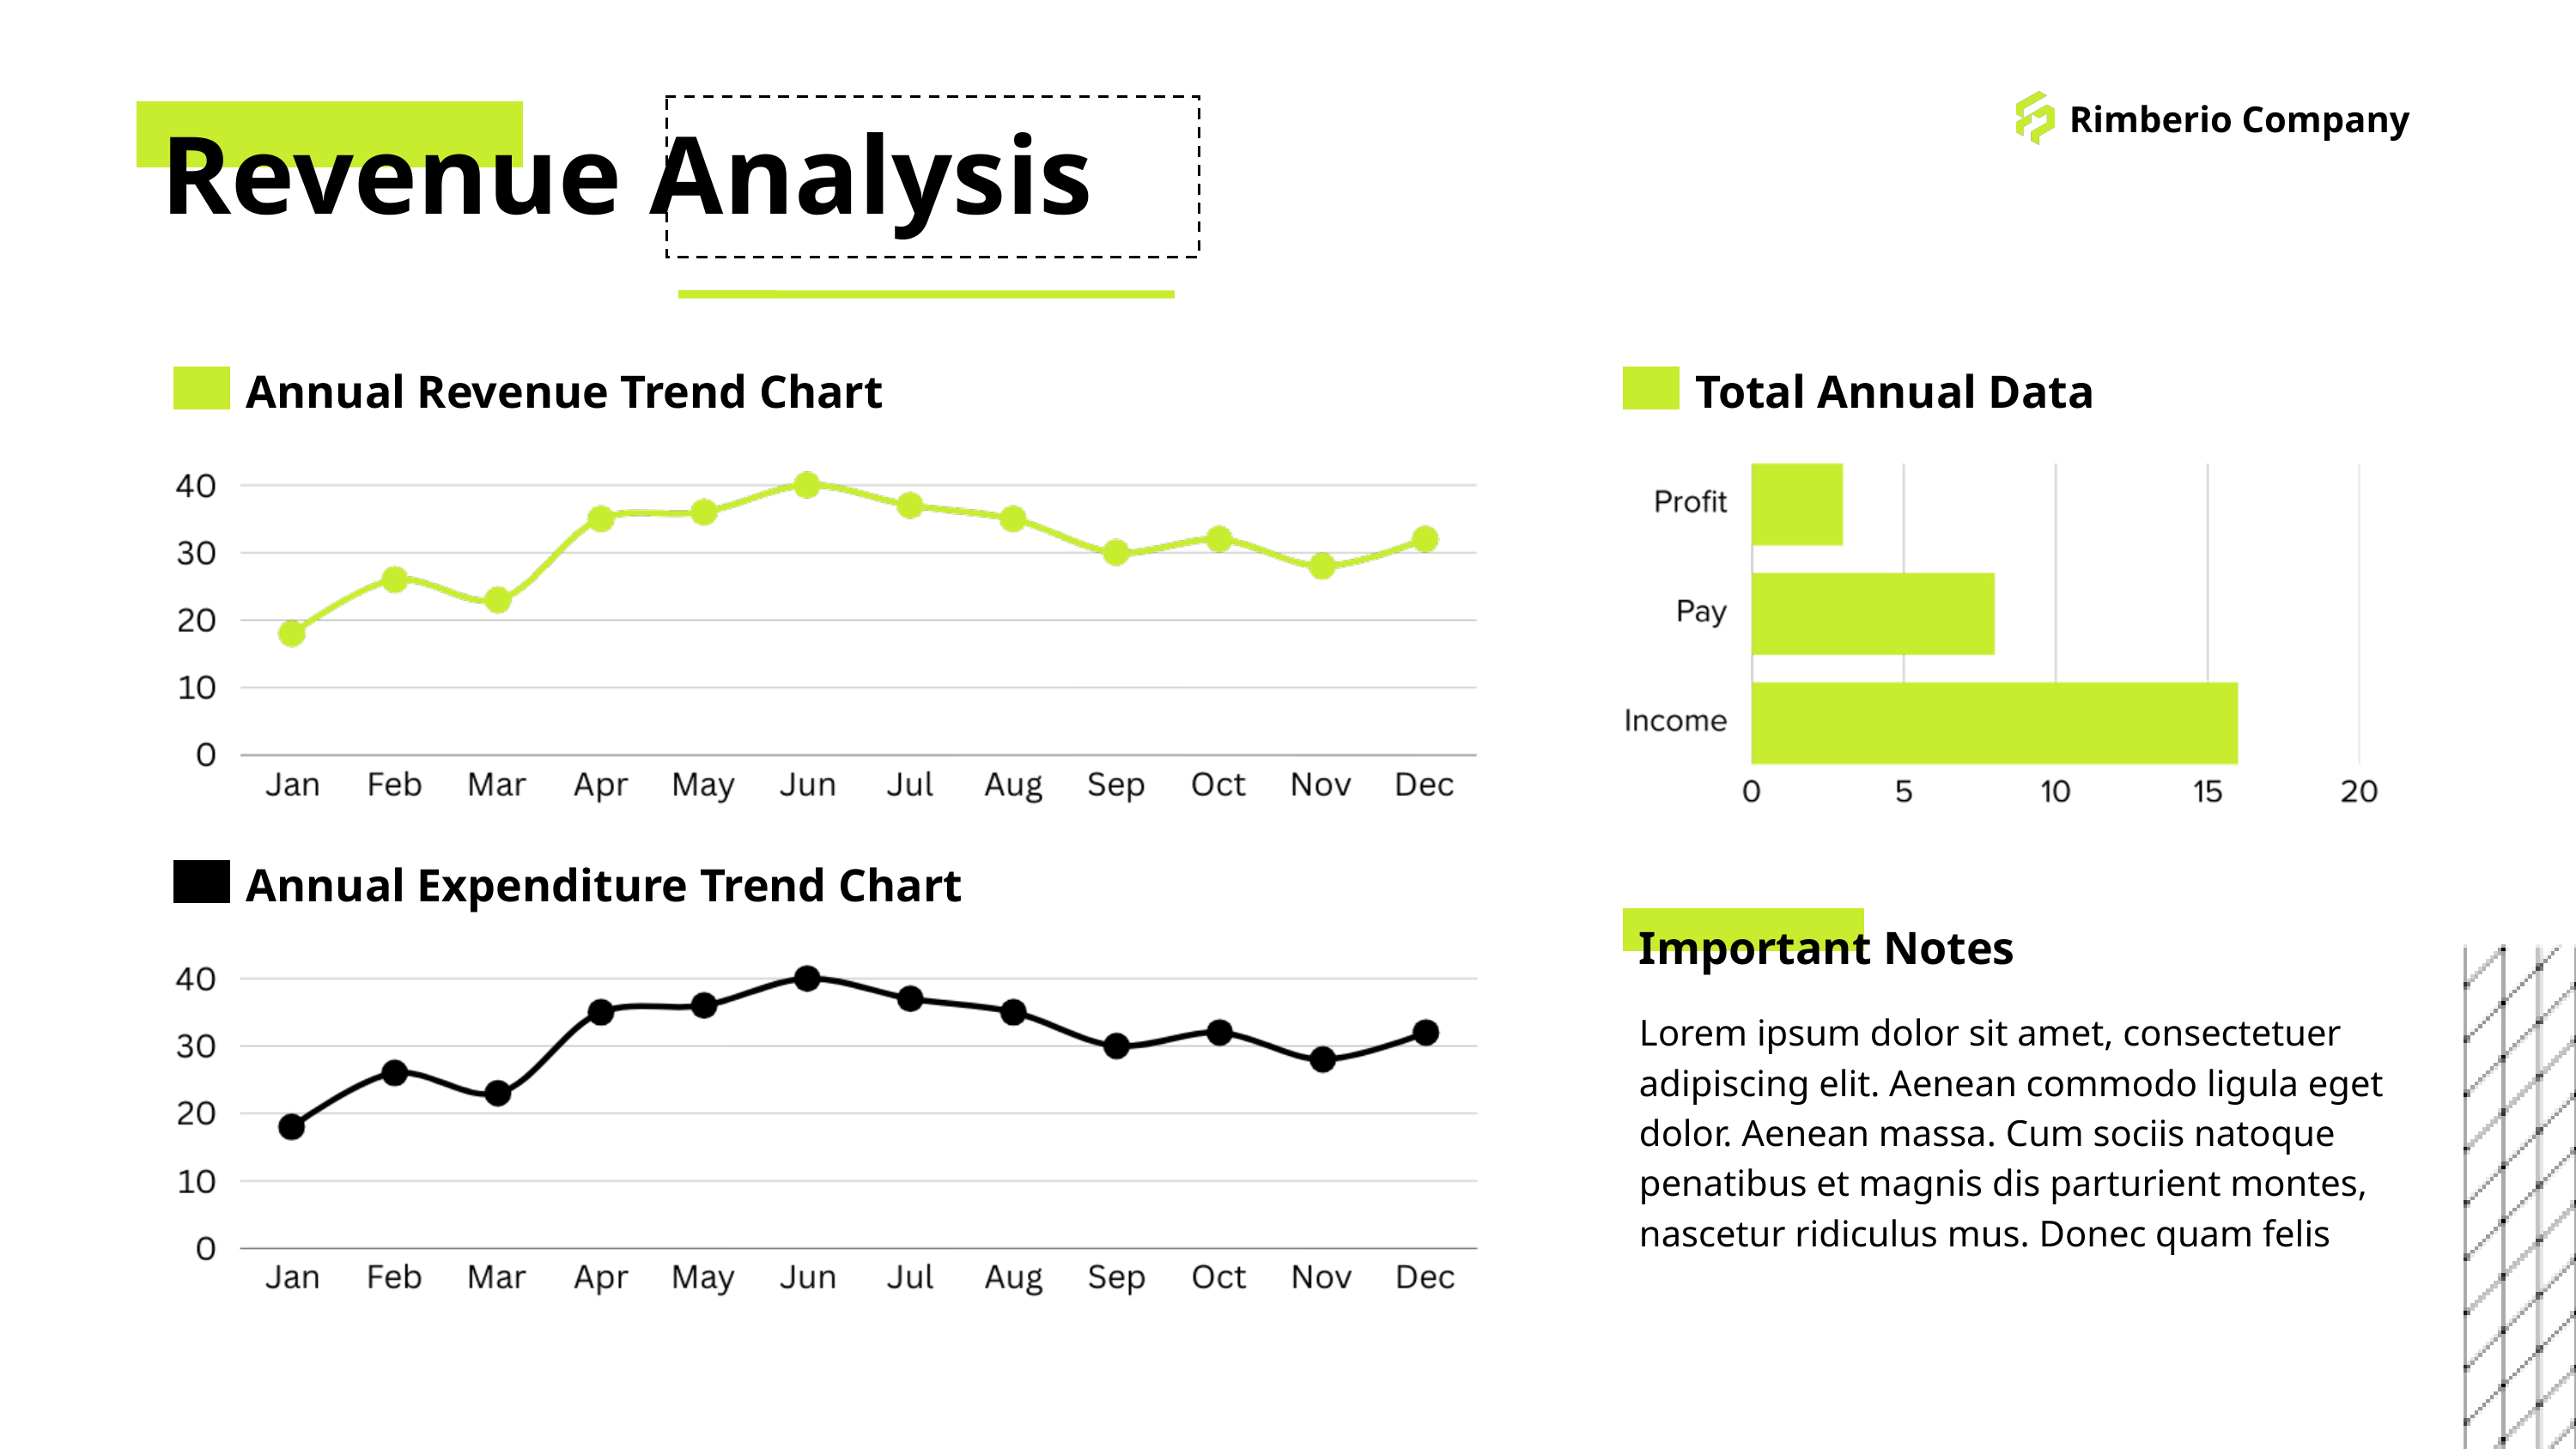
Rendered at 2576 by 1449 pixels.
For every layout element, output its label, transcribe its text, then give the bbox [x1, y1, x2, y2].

text_box Total Annual Data [1695, 363, 2380, 386]
picture [42, 334, 2457, 1433]
text_box Revenue Analysis [161, 106, 662, 236]
text_box [2464, 944, 2576, 1449]
text_box [2015, 91, 2056, 145]
text_box Important Notes [1638, 919, 2178, 974]
text_box Rimberio Company [2069, 96, 2492, 140]
text_box Lorem ipsum dolor sit amet, consectetuer adipiscing elit. Aenean commodo ligula eget dolor. Aenean massa. Cum sociis natoque penatibus et magnis dis parturient montes, nascetur ridiculus mus. Donec quam felis [1638, 1003, 2432, 1254]
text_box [1623, 907, 1864, 952]
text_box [173, 366, 230, 410]
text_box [1623, 366, 1680, 410]
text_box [173, 859, 230, 904]
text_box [666, 96, 1200, 258]
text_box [137, 101, 524, 168]
text_box Revenue Analysis [1203, 106, 1213, 236]
